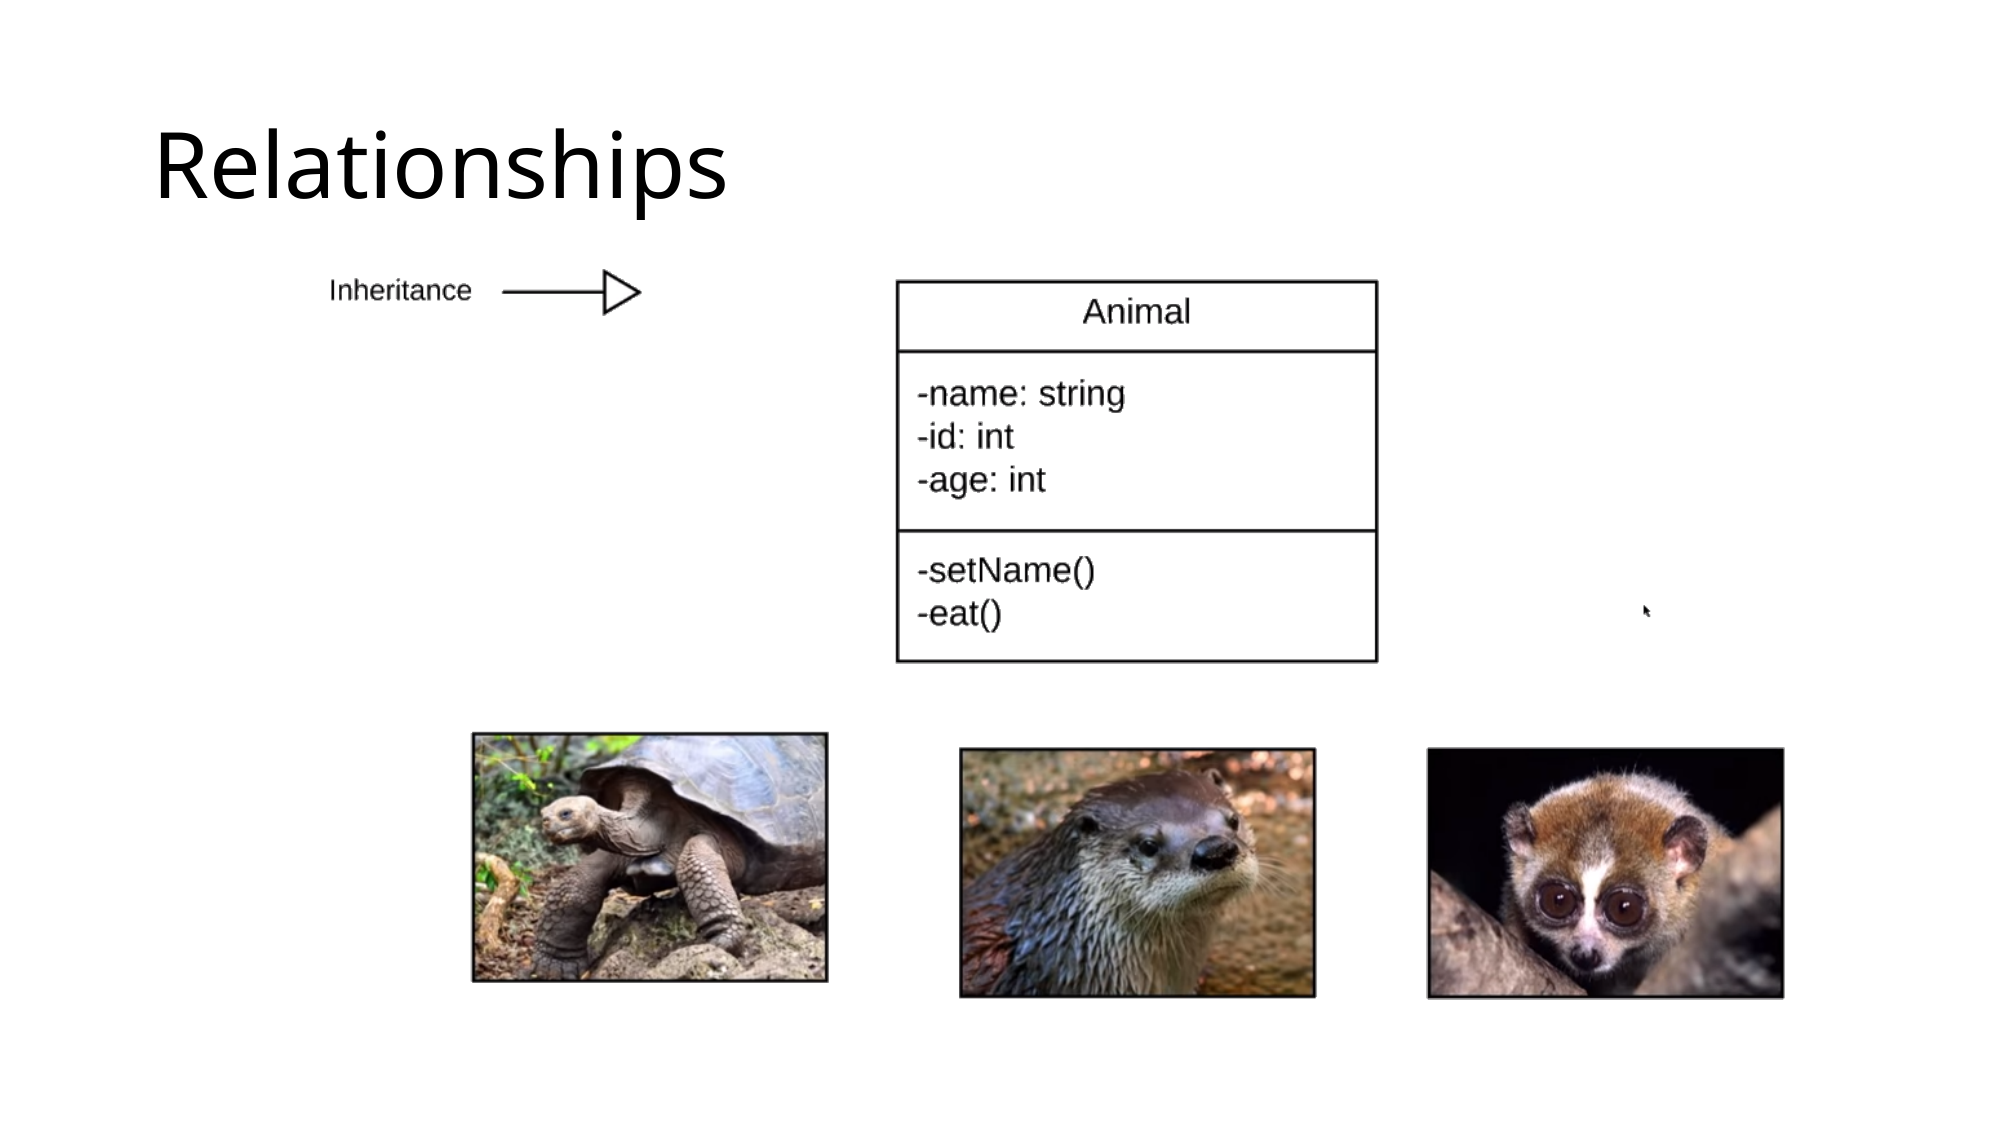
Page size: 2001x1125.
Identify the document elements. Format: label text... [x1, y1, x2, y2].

title Relationships [137, 59, 1863, 278]
picture [320, 250, 1791, 1010]
